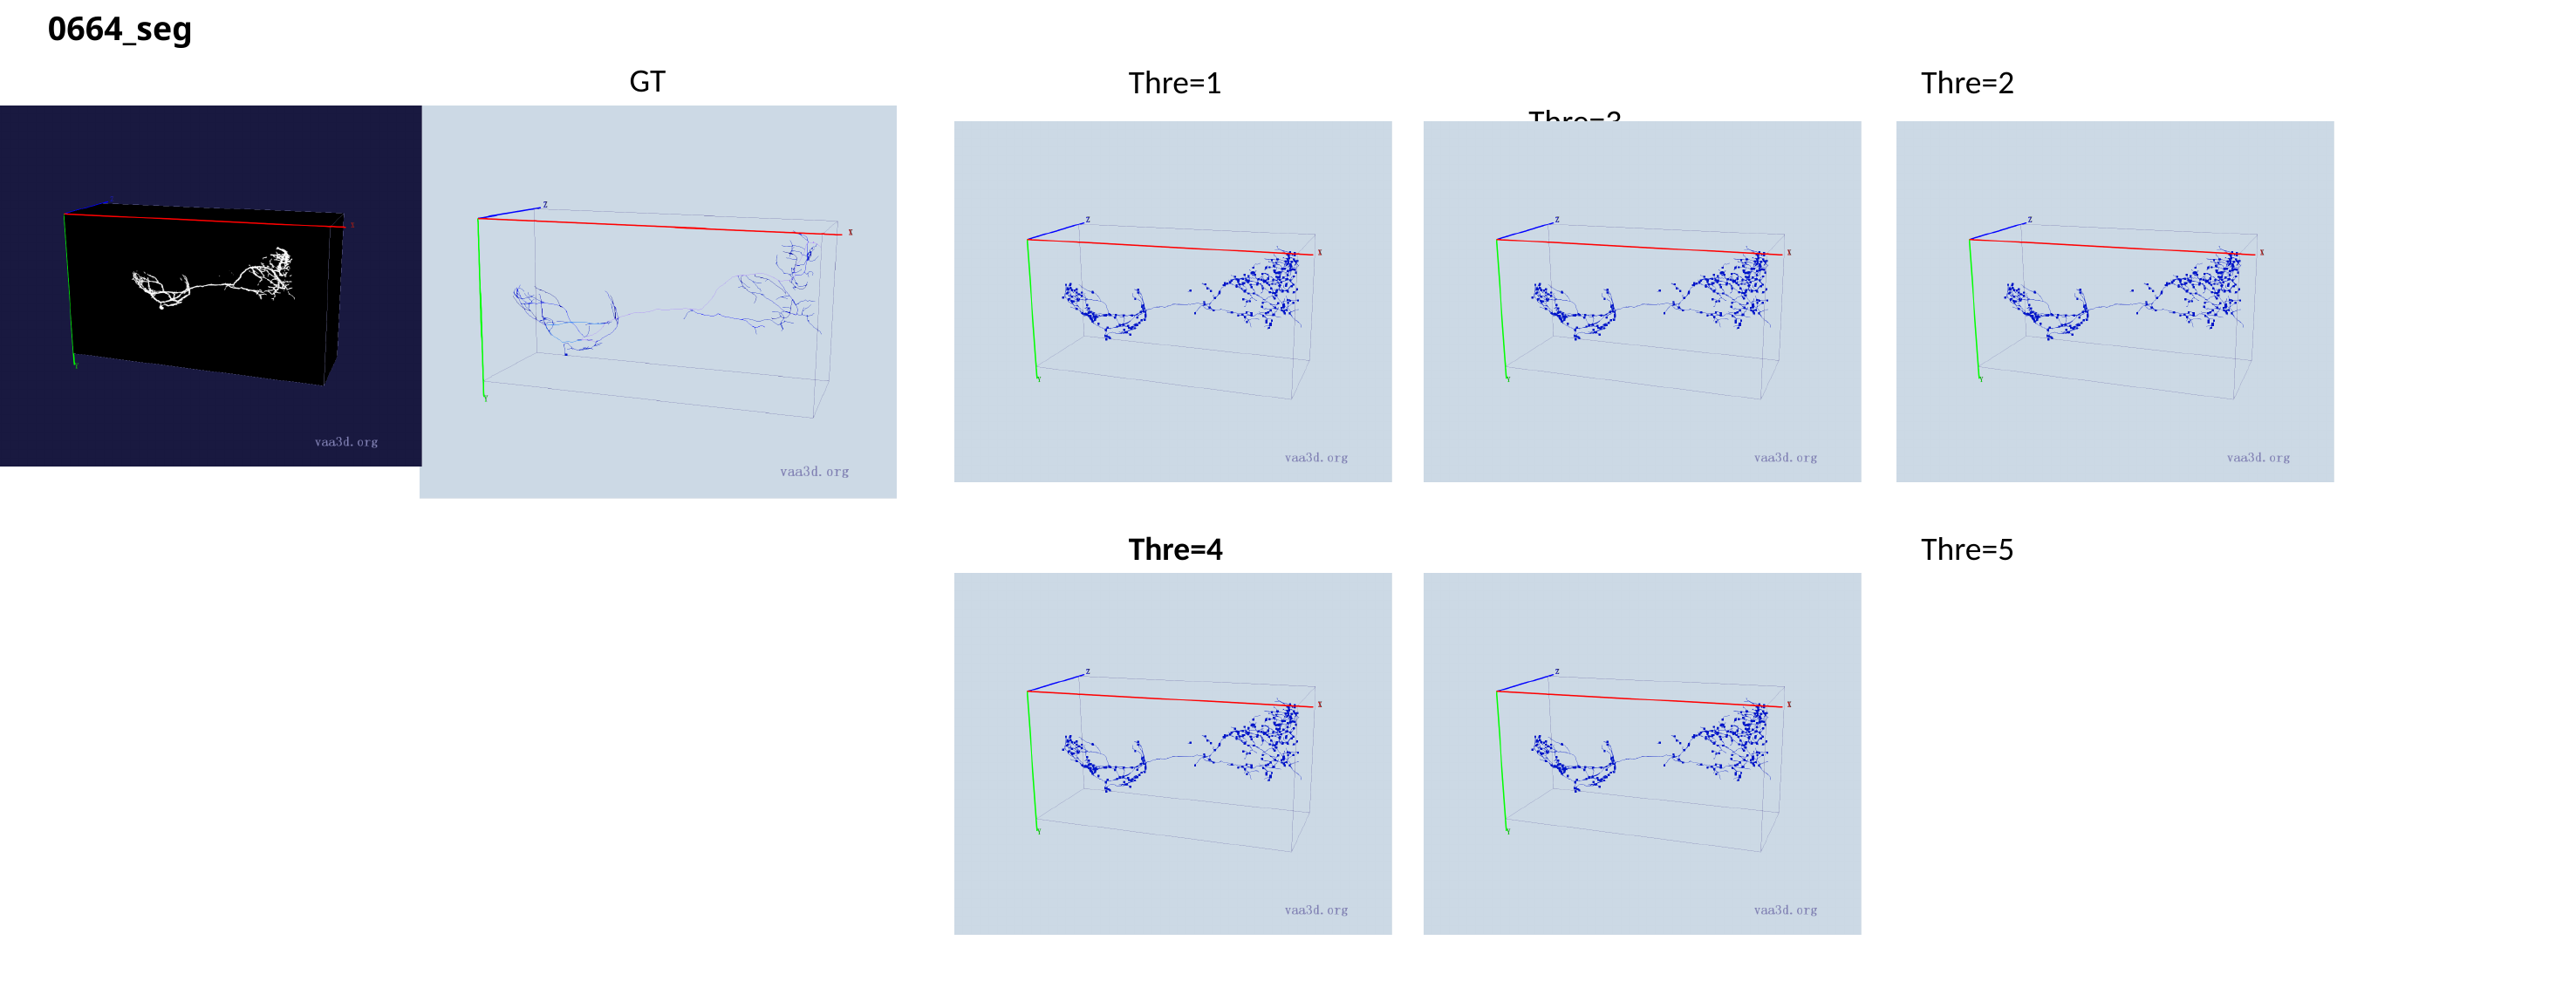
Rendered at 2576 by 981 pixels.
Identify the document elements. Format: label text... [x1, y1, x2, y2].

text_box 0664_seg [35, 2, 206, 54]
picture [1896, 121, 2334, 483]
picture [0, 106, 897, 499]
picture [1424, 573, 1862, 935]
picture [1424, 121, 1862, 483]
picture [954, 573, 1392, 935]
text_box GT [616, 52, 700, 106]
picture [954, 121, 1392, 483]
text_box Thre=1 Thre=2 Thre=3 [1116, 54, 2421, 146]
text_box Thre=4 Thre=5 [1116, 521, 2421, 573]
